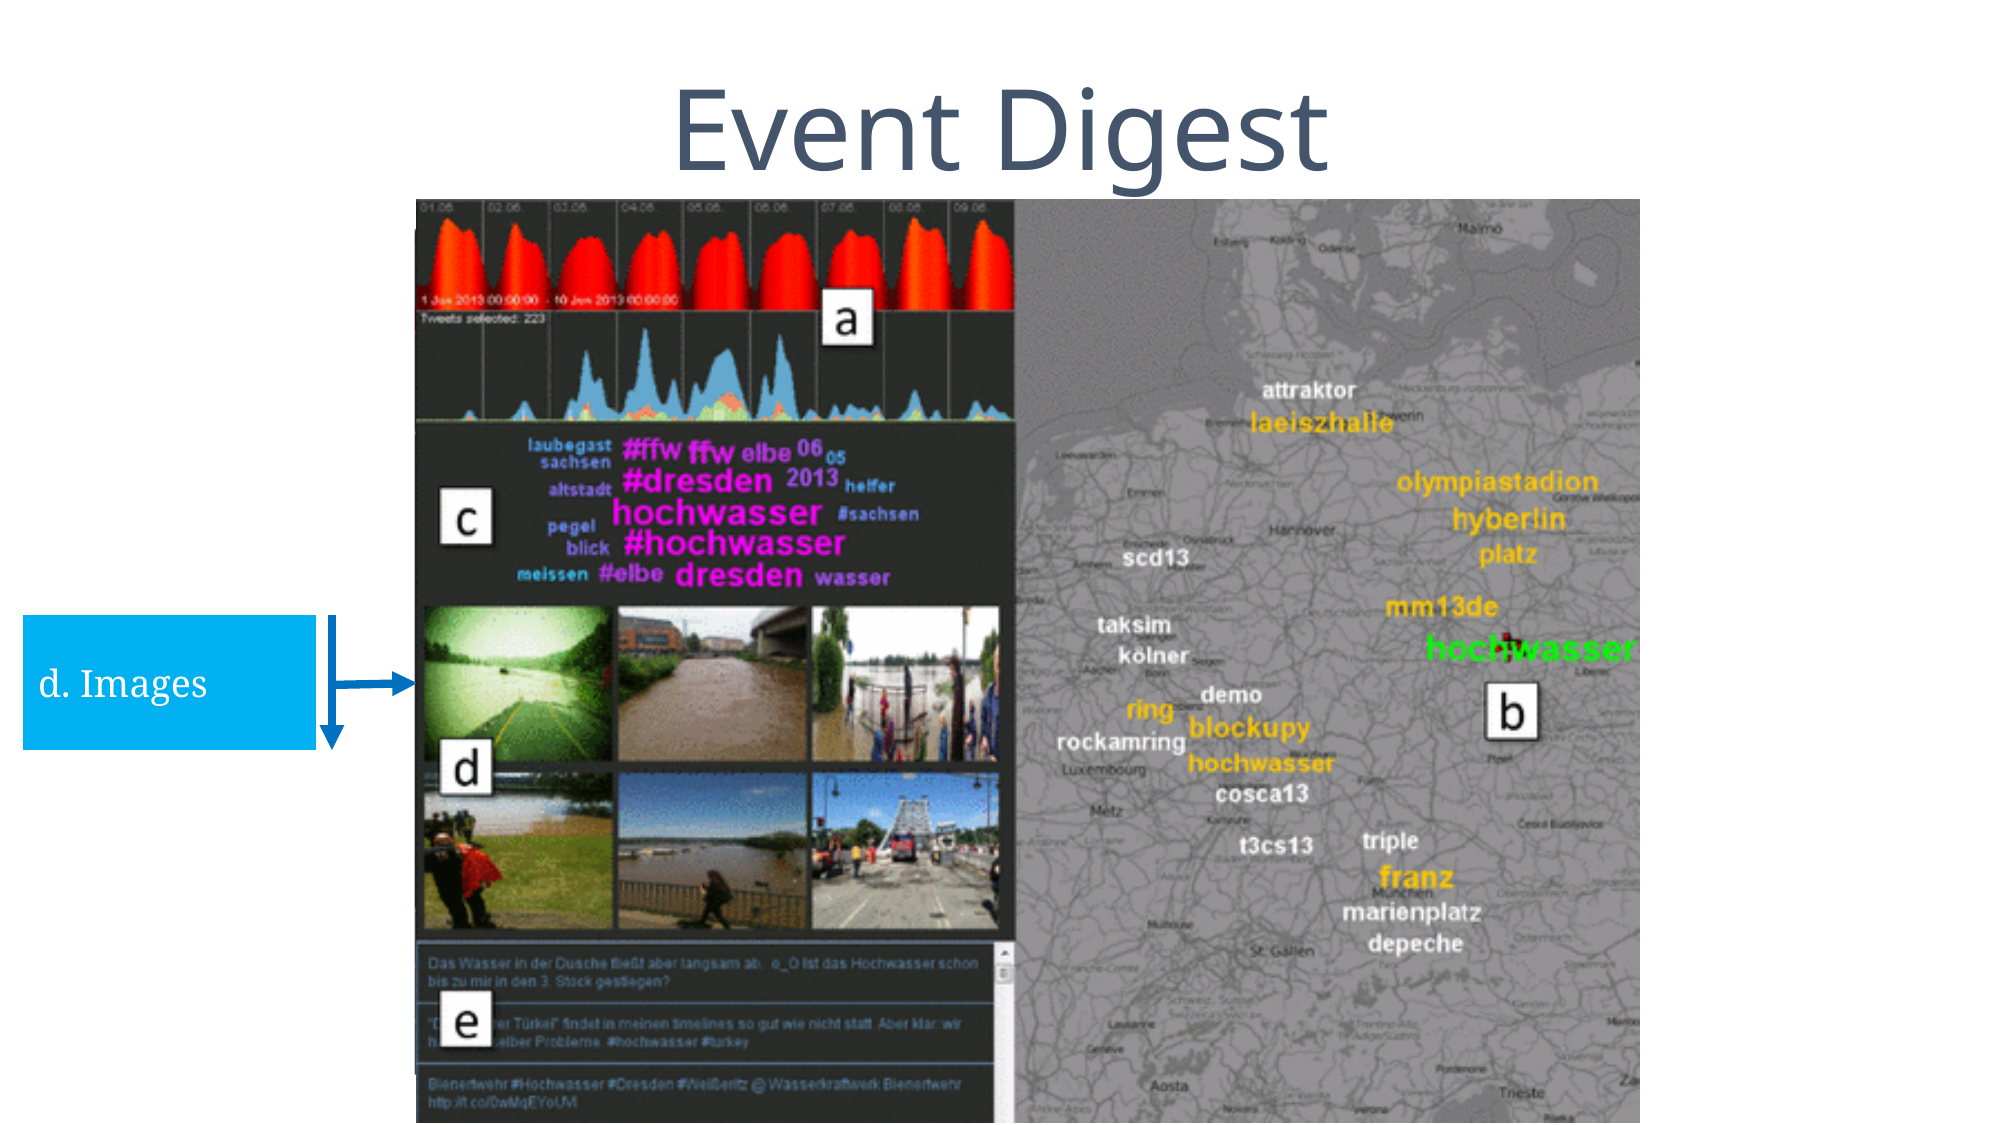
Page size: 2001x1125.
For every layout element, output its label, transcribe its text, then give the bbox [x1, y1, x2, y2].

text_box d. Images [325, 614, 393, 751]
title Event Digest [99, 0, 1900, 200]
text_box d. Images [23, 615, 316, 750]
picture [393, 199, 1640, 1123]
